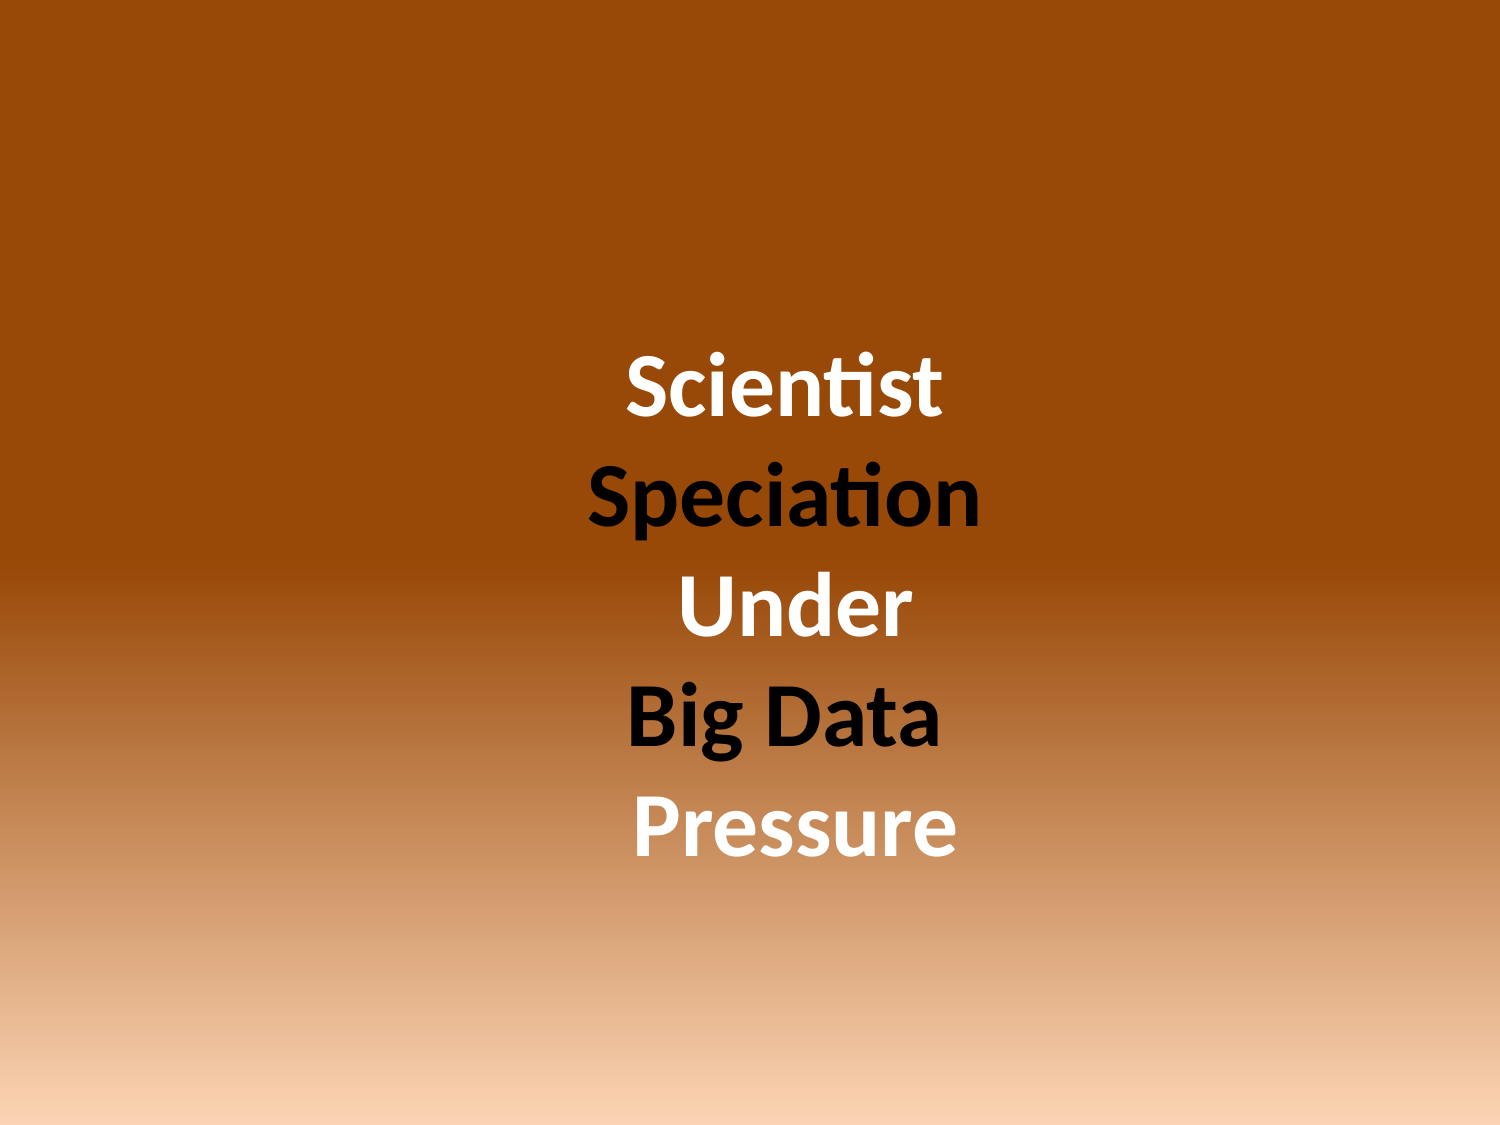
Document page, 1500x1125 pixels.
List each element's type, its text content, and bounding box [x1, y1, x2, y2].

text_box Scientist Speciation Under Big Data Pressure [44, 317, 1500, 882]
